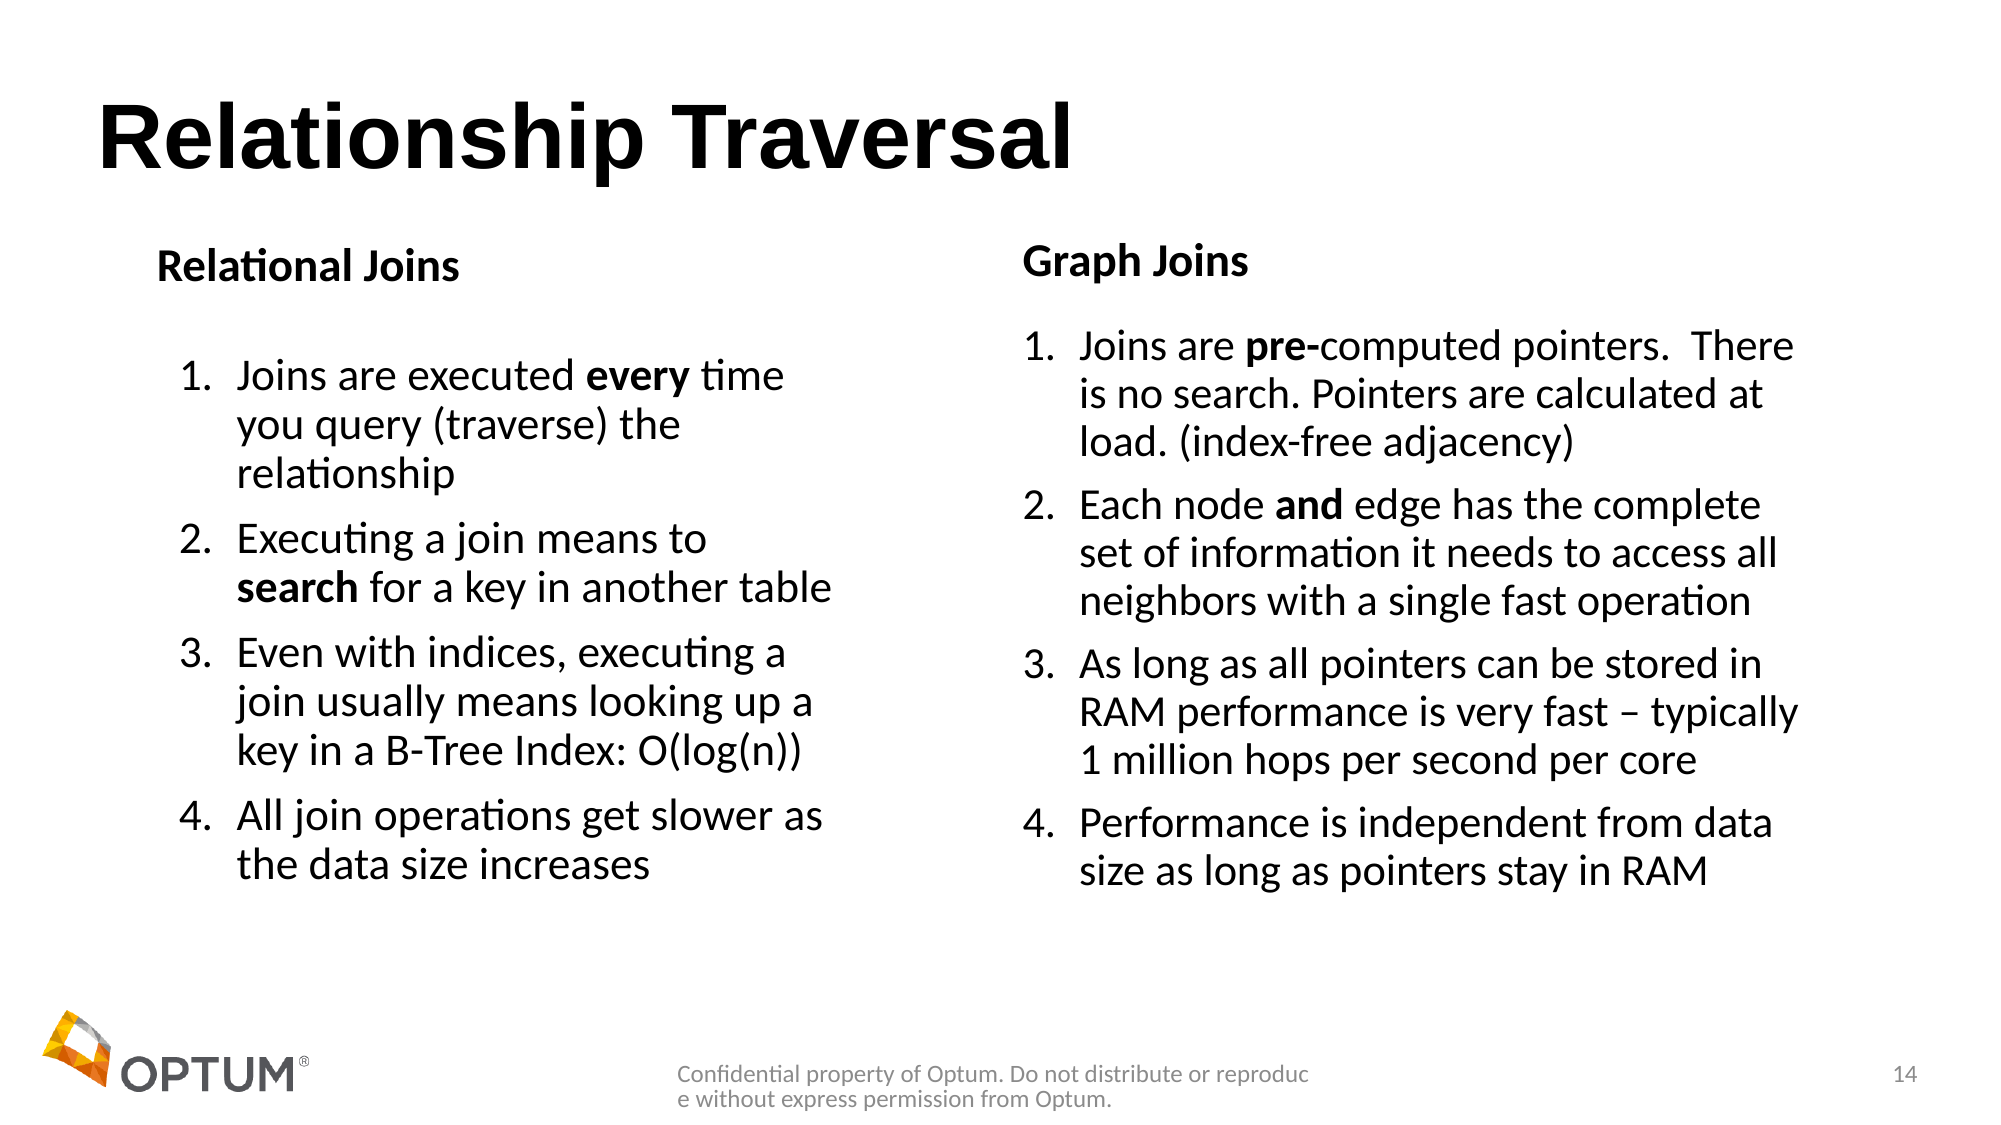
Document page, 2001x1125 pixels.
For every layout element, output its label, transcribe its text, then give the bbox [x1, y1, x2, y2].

title Relationship Traversal [79, 72, 1694, 181]
list Relational Joins [141, 233, 927, 314]
list Joins are executed every time you query (traverse) the relationship Executing a join means to search for a key in another table Even with indices, executing a join usually means looking up a key in a B-Tree Index: O(log(n)) All join operations get slower as the data size increases [141, 343, 850, 925]
footer Confidential property of Optum. Do not distribute or reproduce without express permission from Optum. [662, 1042, 1338, 1103]
list Joins are pre-computed pointers. There is no search. Pointers are calculated at load. (index-free adjacency) Each node and edge has the complete set of information it needs to access all neighbors with a single fast operation As long as all pointers can be stored in RAM performance is very fast – typically 1 million hops per second per core Performance is independent from data size as long as pointers stay in RAM [1007, 315, 1841, 1012]
slide_number 14 [1482, 1042, 1933, 1103]
picture [37, 1006, 312, 1093]
list Graph Joins [1007, 228, 1812, 310]
